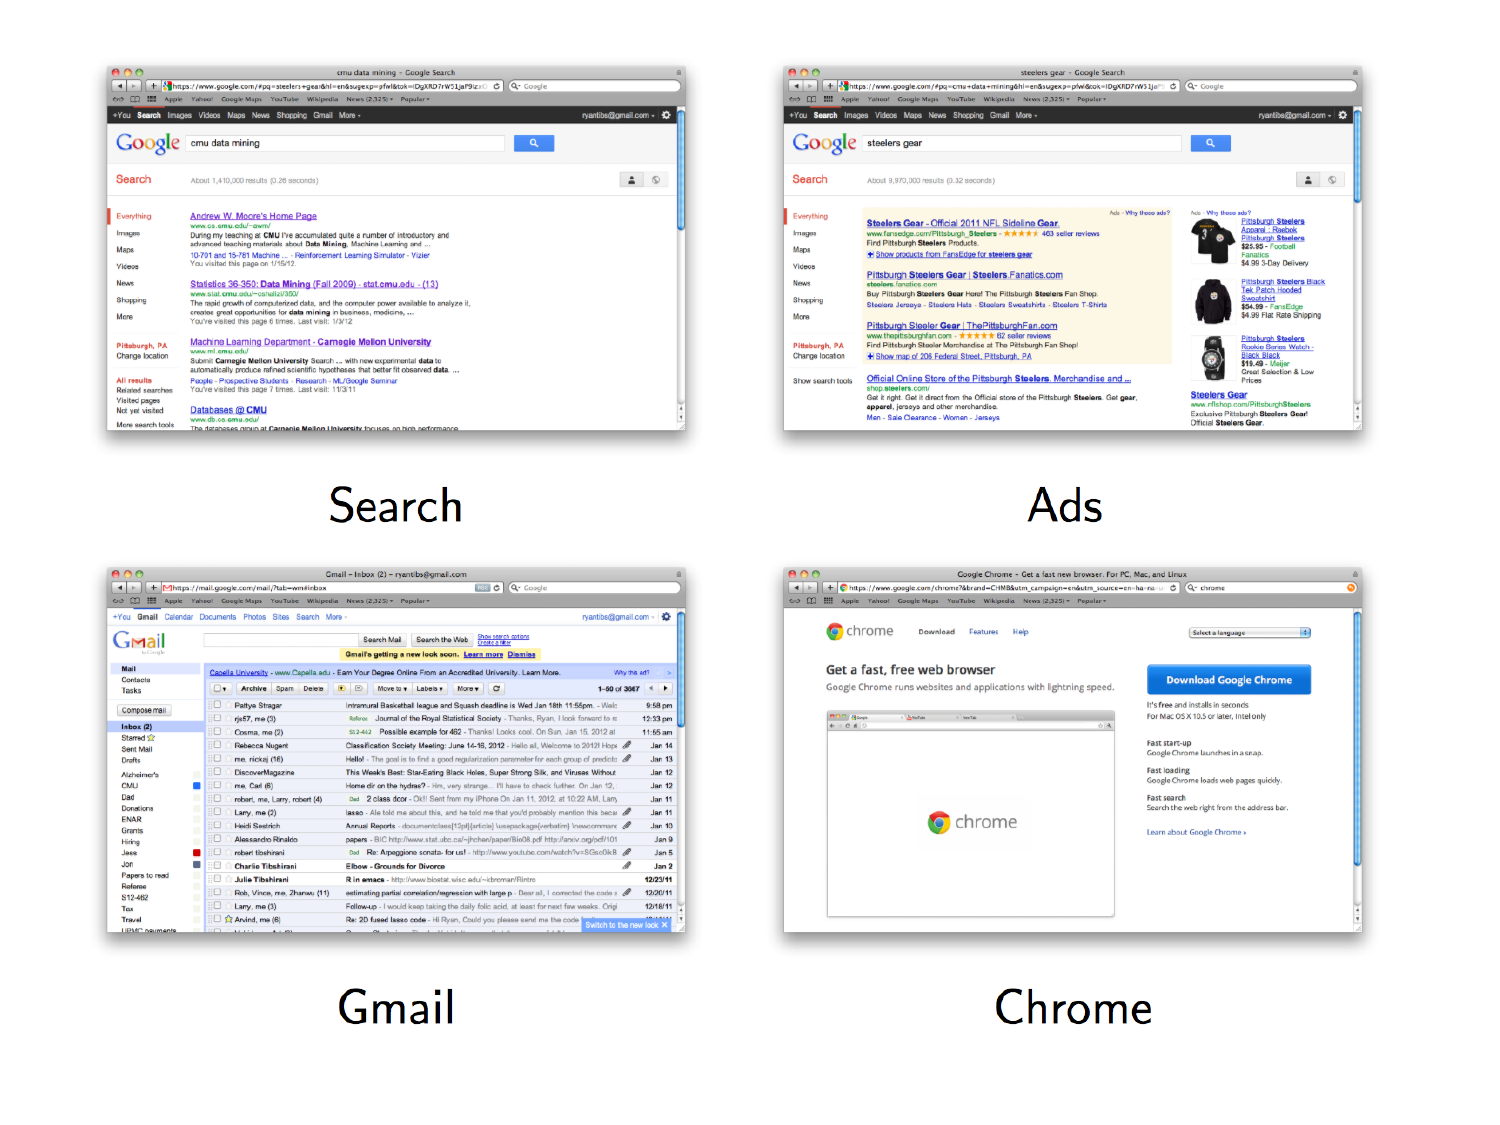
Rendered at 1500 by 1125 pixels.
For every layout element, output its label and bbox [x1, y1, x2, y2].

list [0, 44, 1500, 1089]
